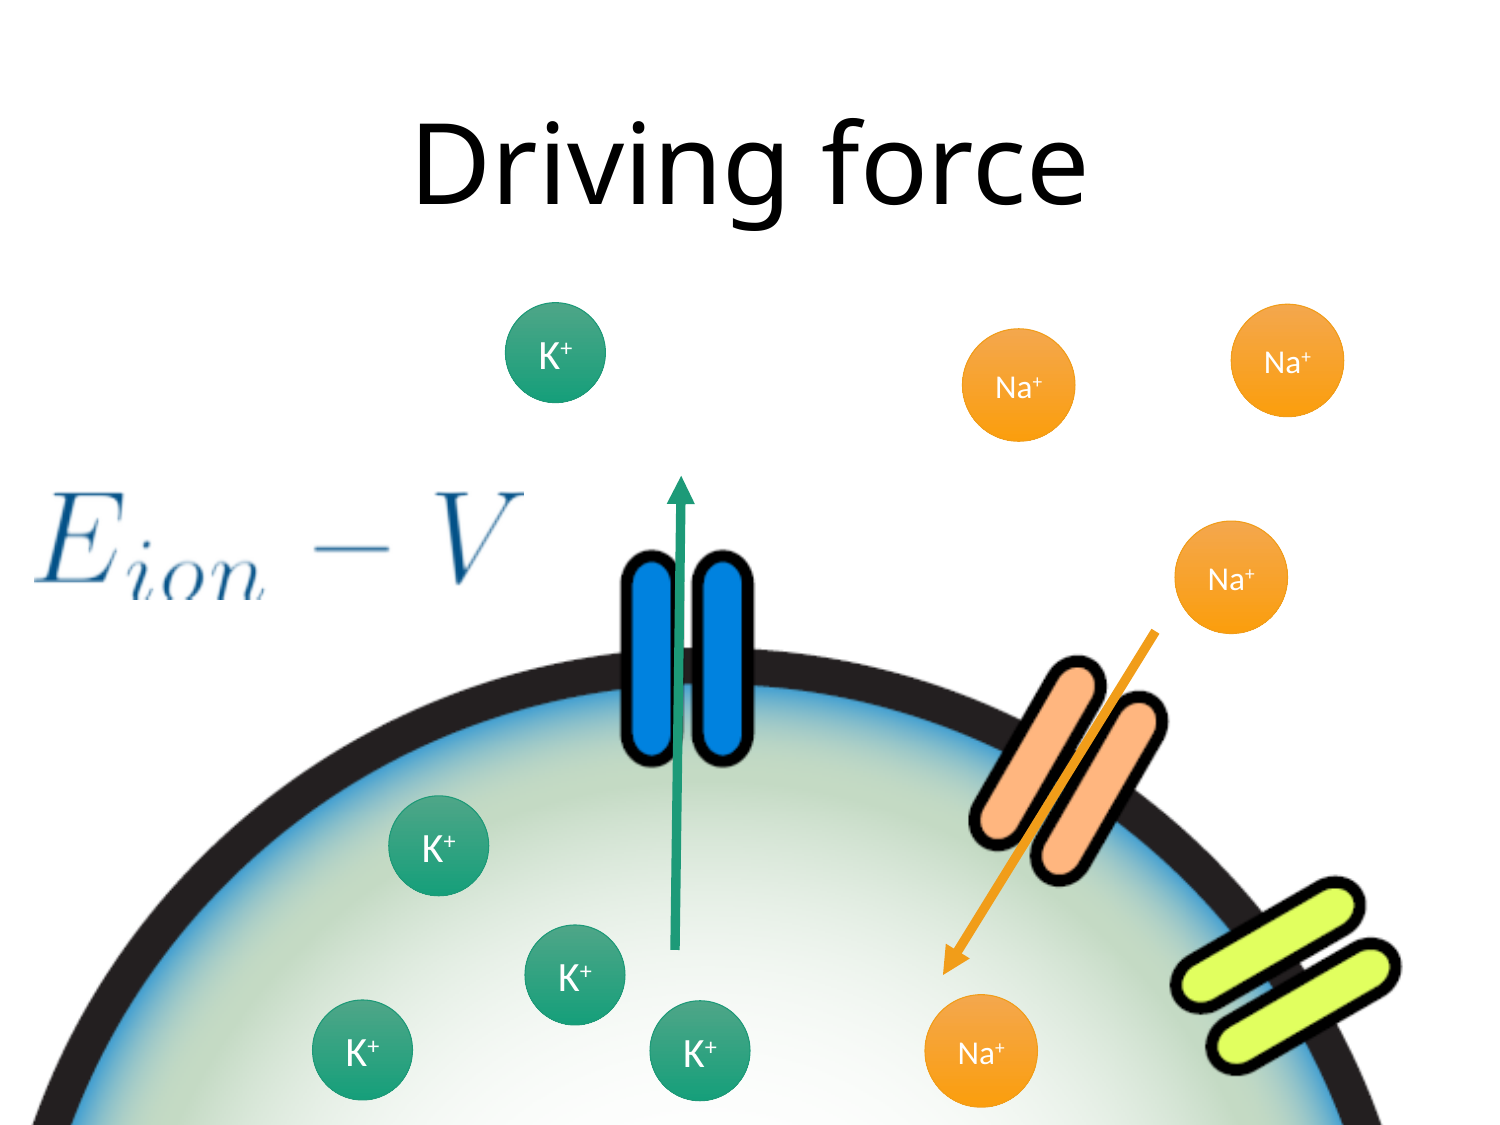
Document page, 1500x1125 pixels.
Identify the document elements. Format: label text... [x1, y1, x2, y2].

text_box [942, 631, 1156, 975]
text_box Na+ [961, 328, 1076, 442]
text_box Na+ [1230, 303, 1345, 418]
title Driving force [103, 59, 1397, 278]
picture [0, 491, 1463, 1125]
text_box K+ [504, 302, 606, 404]
text_box Na+ [1211, 520, 1251, 524]
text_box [674, 475, 682, 950]
